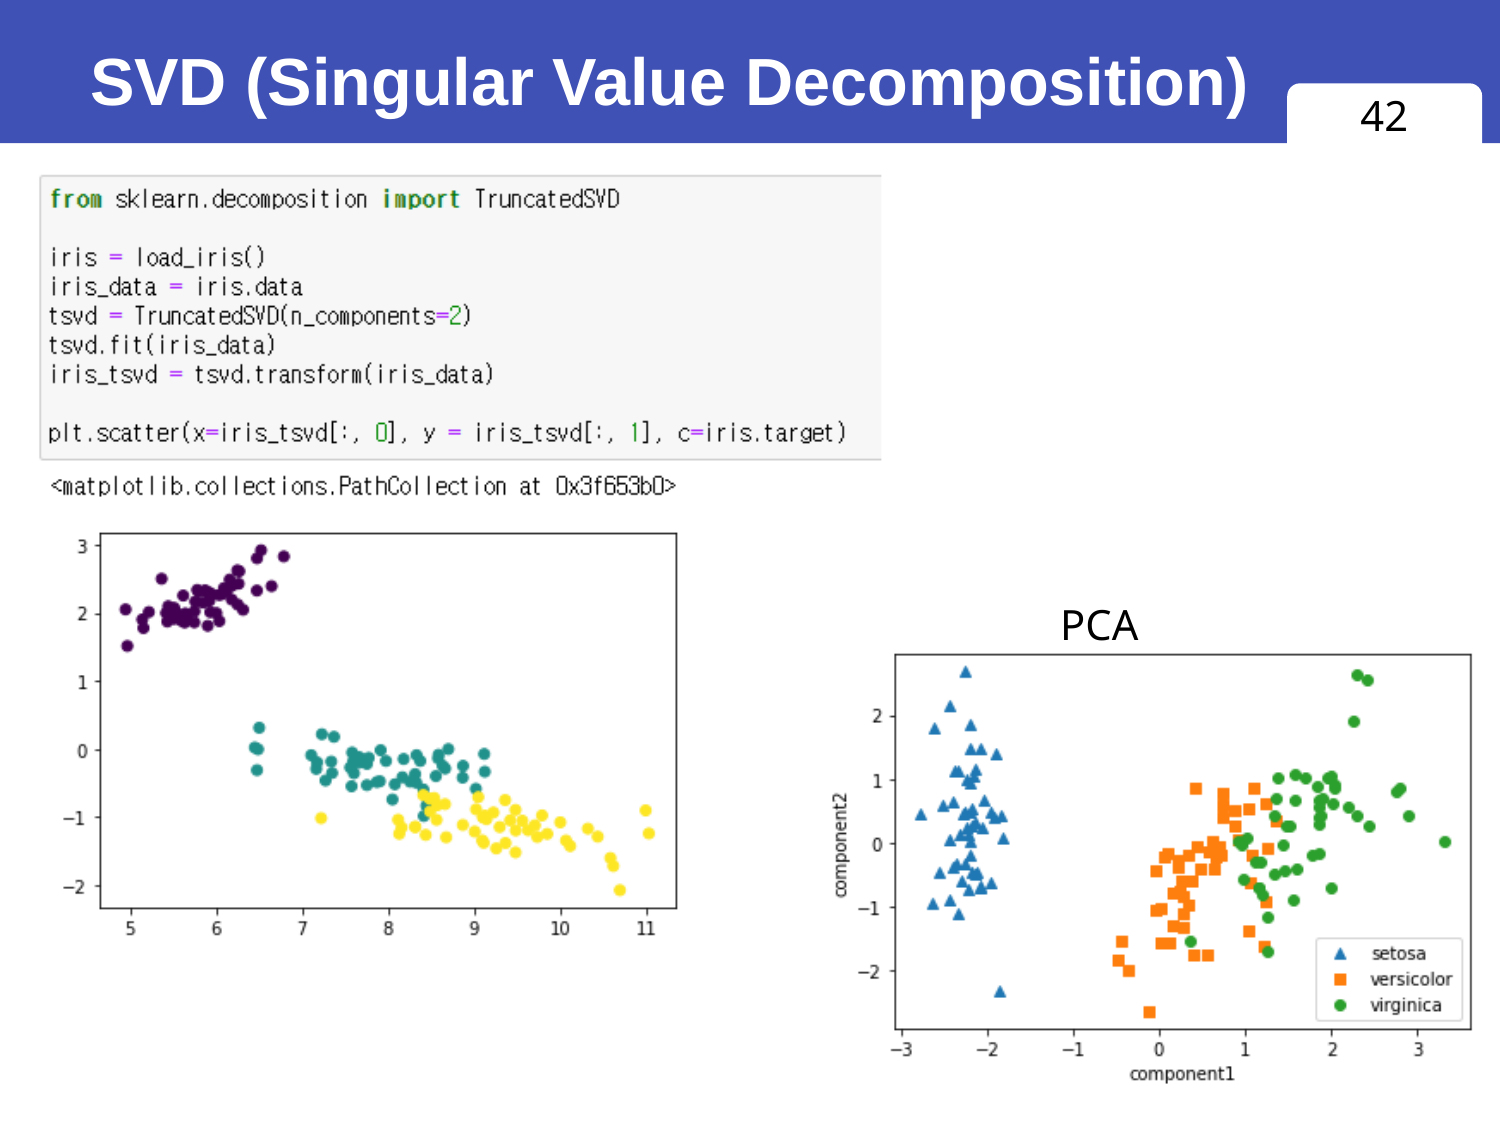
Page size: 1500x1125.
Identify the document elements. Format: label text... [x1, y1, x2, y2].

title SVD (Singular Value Decomposition) [74, 16, 1426, 141]
slide_number 42 [1286, 81, 1483, 161]
picture [29, 164, 1499, 1096]
text_box PCA [1045, 591, 1154, 643]
